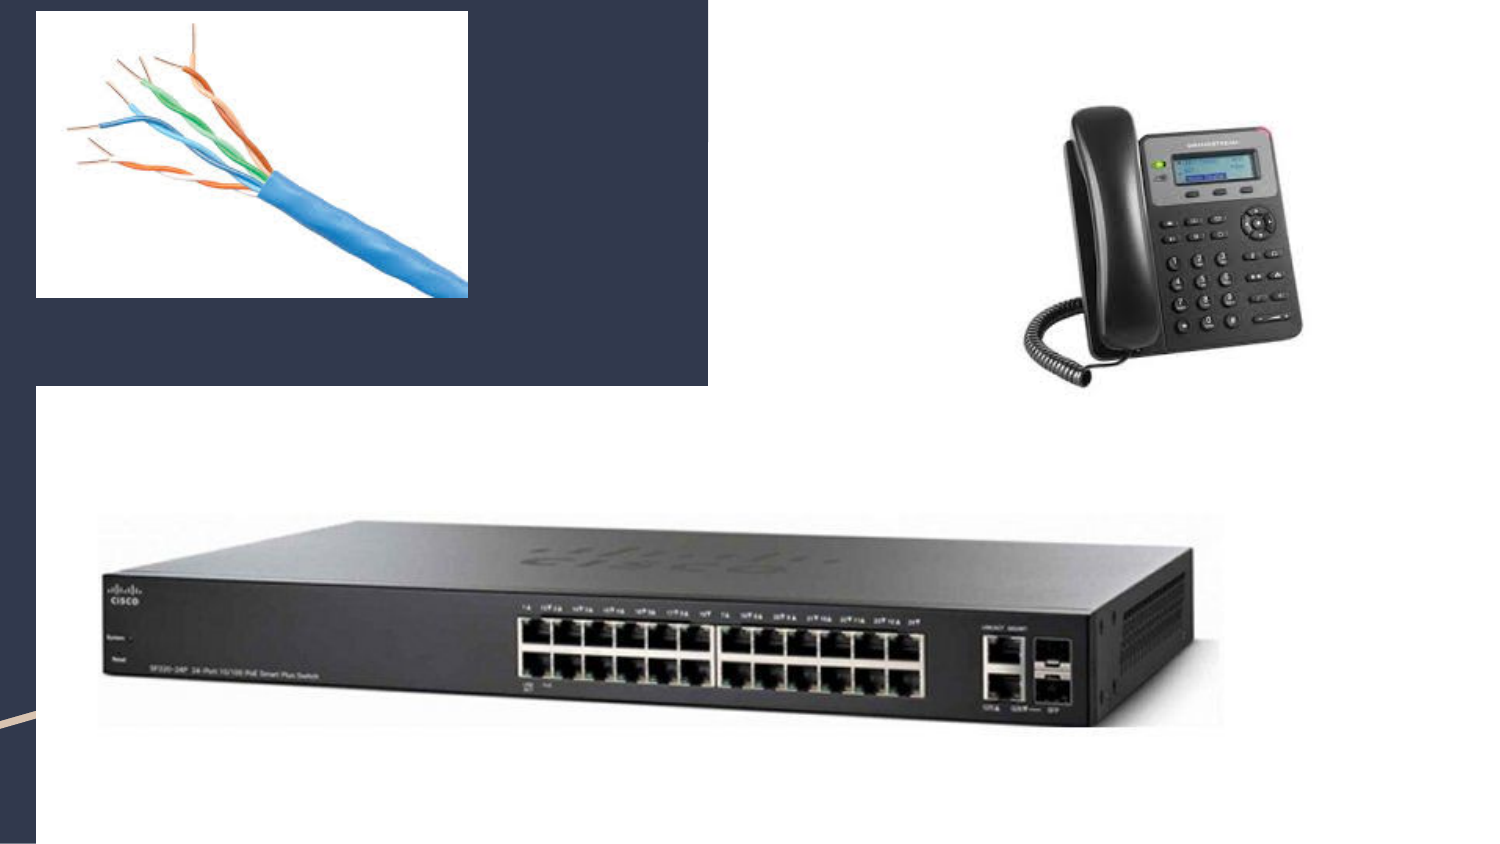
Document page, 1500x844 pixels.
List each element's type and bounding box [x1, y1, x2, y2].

picture [36, 11, 468, 298]
picture [36, 71, 1316, 844]
